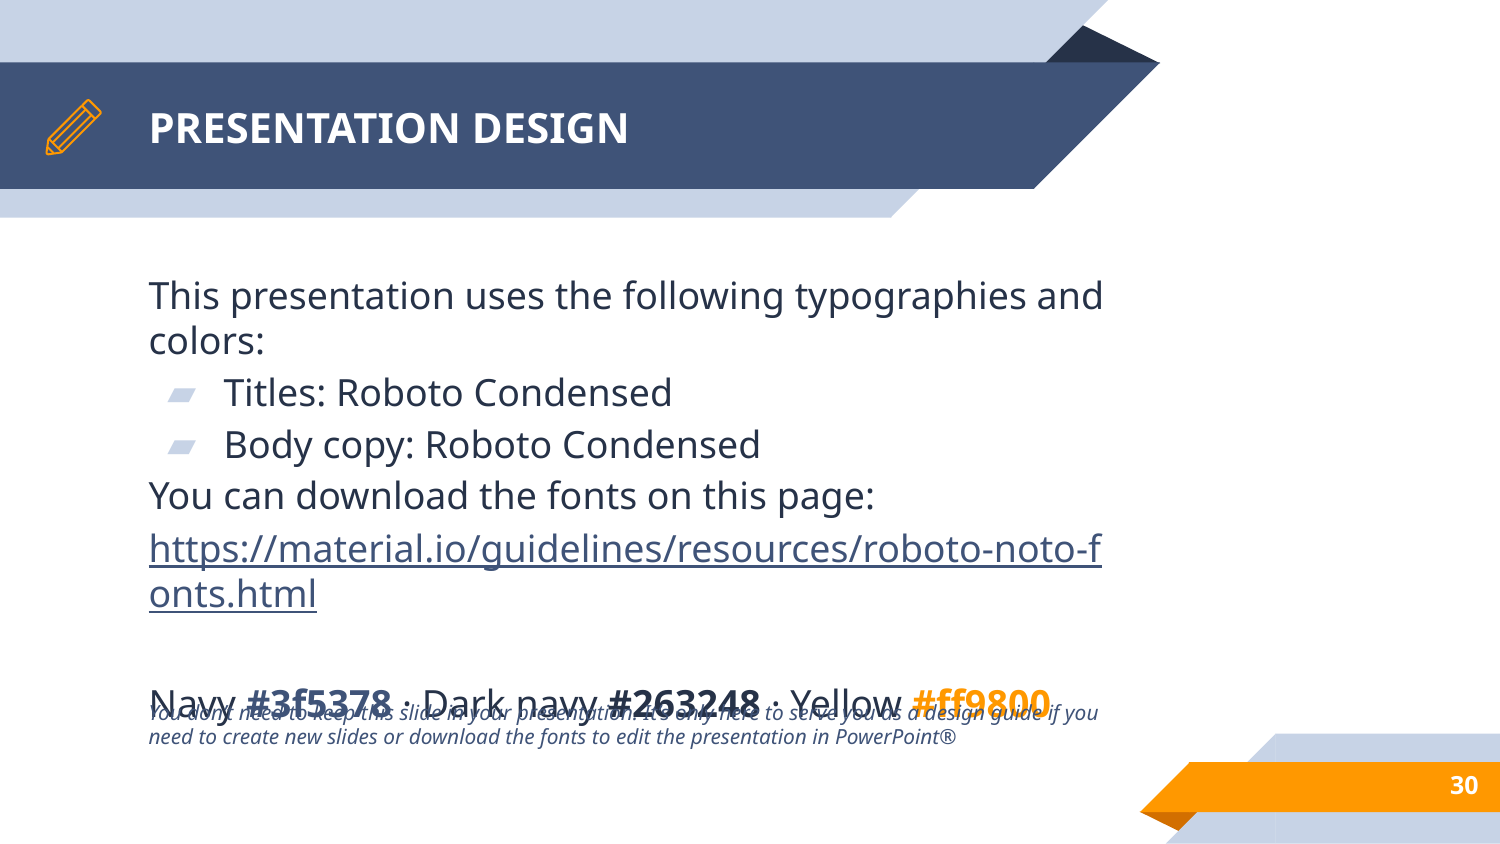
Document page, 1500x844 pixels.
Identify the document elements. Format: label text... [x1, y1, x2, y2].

slide_number 30 [1249, 760, 1494, 813]
text_box You don’t need to keep this slide in your presentation. It’s only here to serve you as a design guide if you need to create new slides or download the fonts to edit the presentation in PowerPoint® [133, 684, 1140, 773]
title PRESENTATION DESIGN [133, 64, 1035, 190]
list This presentation uses the following typographies and colors: Titles: Roboto Condensed Body copy: Roboto Condensed You can download the fonts on this page: https://material.io/guidelines/resources/roboto-noto-fonts.html Navy #3f5378 · Dark navy #263248 · Yellow #ff9800 [133, 217, 1140, 684]
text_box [46, 99, 101, 155]
